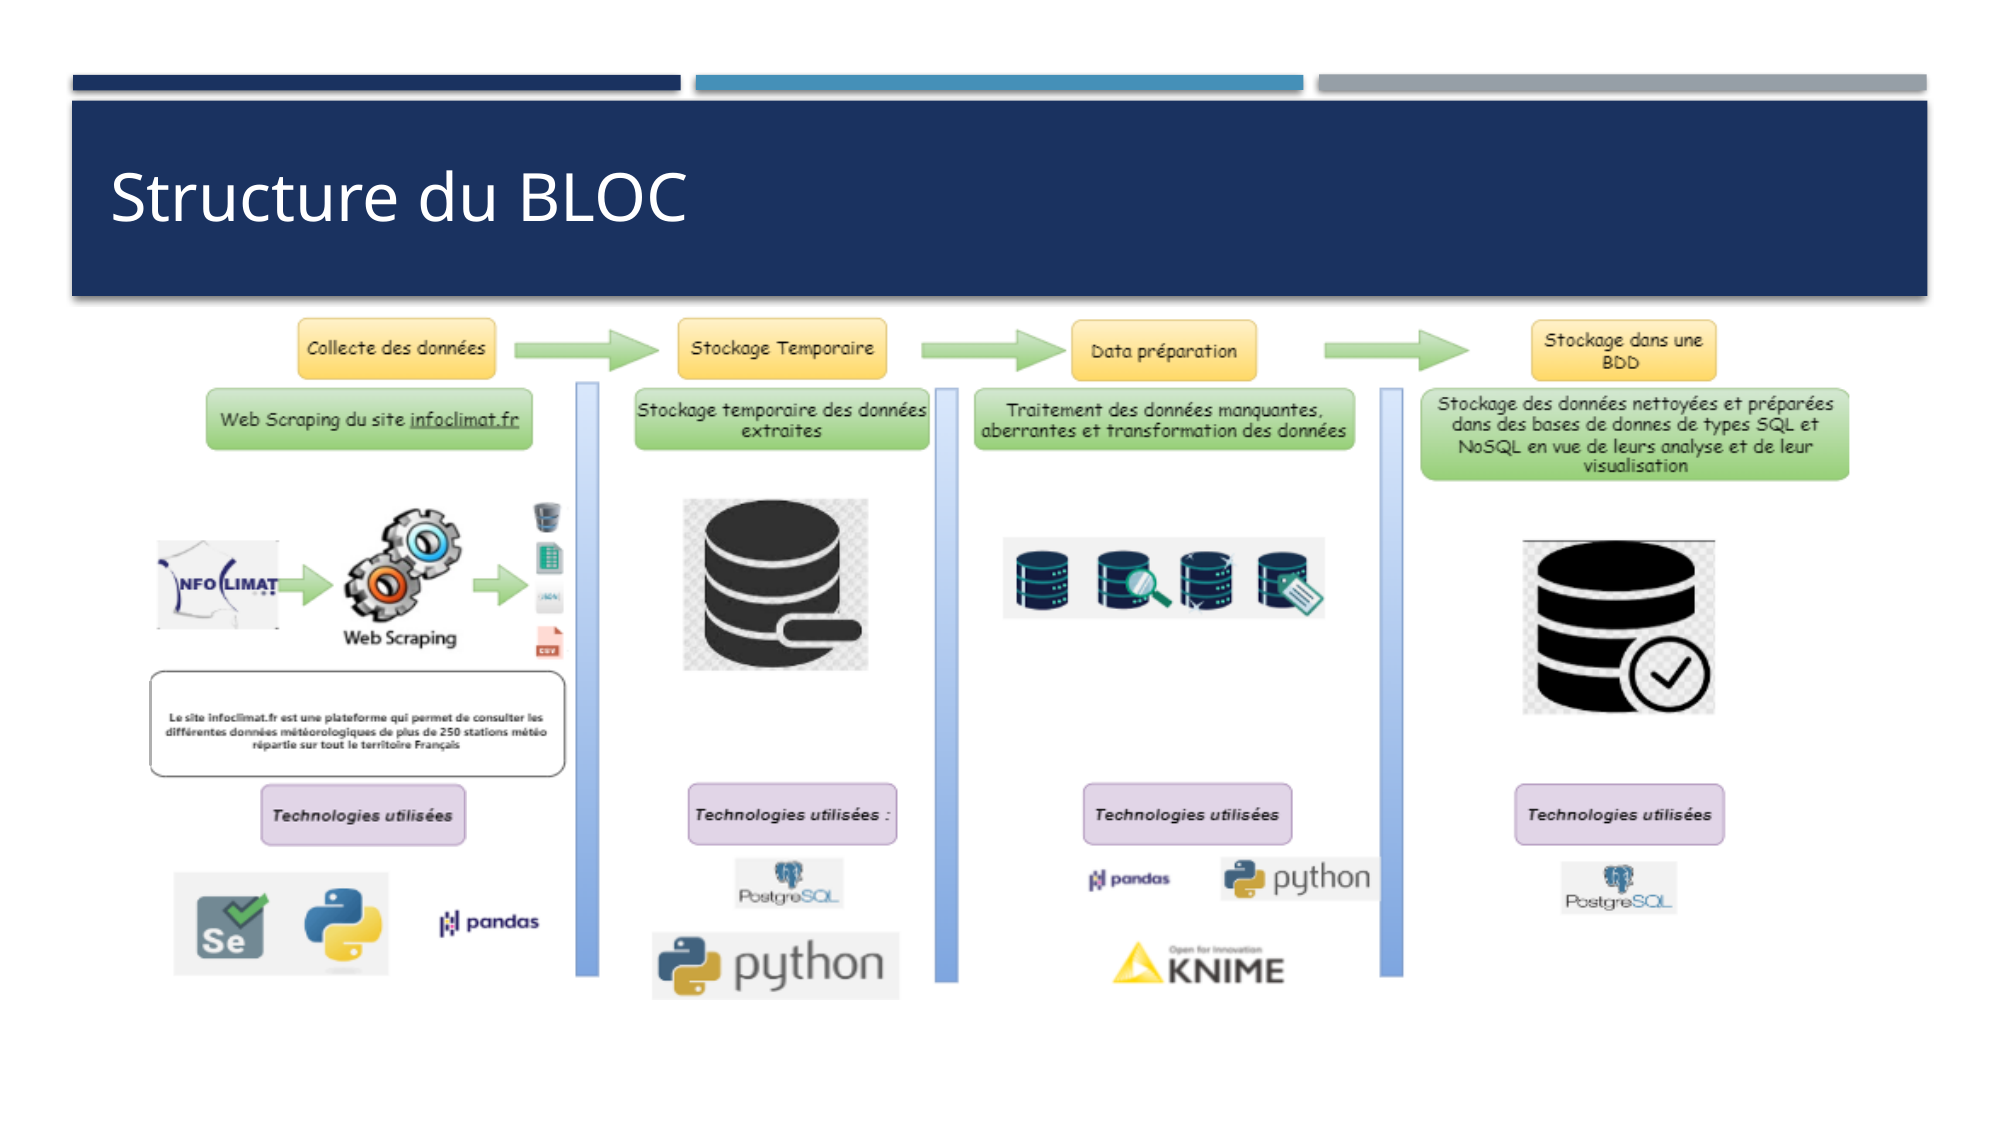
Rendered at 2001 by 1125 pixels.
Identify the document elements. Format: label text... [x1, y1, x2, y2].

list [150, 307, 1850, 1001]
text_box Structure du BLOC [95, 147, 1792, 242]
picture [259, 780, 468, 851]
picture [684, 850, 894, 922]
